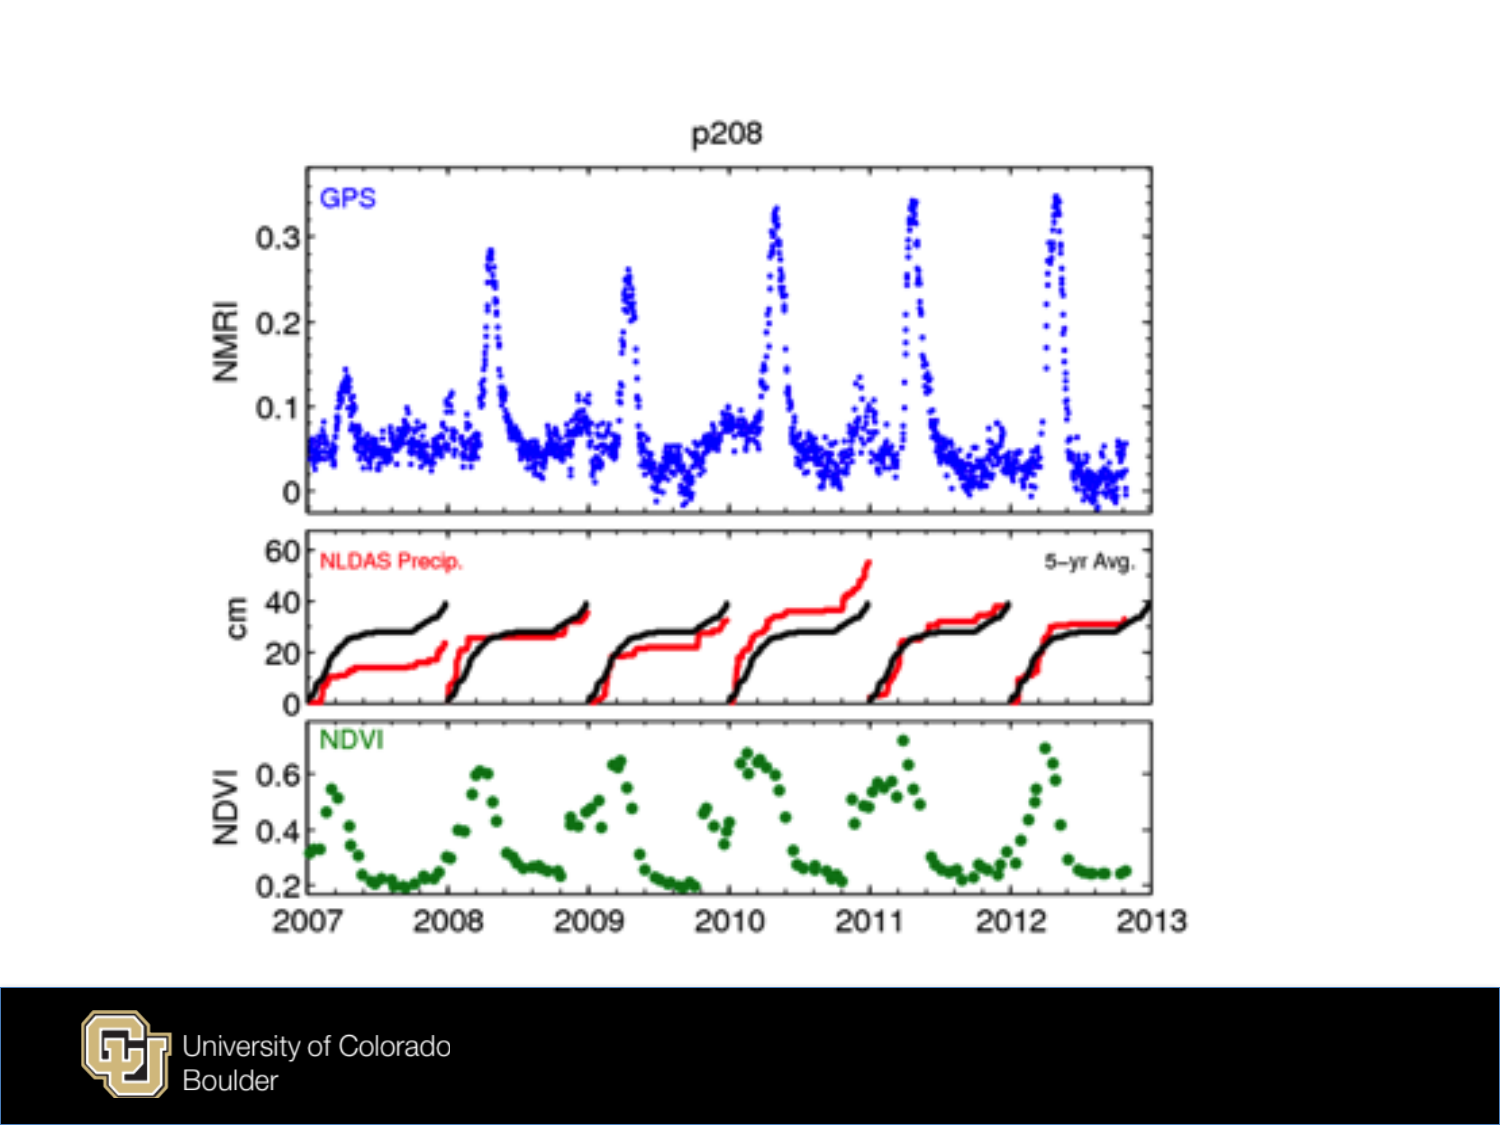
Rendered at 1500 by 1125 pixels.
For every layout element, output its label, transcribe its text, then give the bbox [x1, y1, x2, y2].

picture [199, 99, 1201, 984]
text_box Many network operators provide the average of these values each day. Opportunity for easy remote sensing. [137, 981, 1457, 1084]
